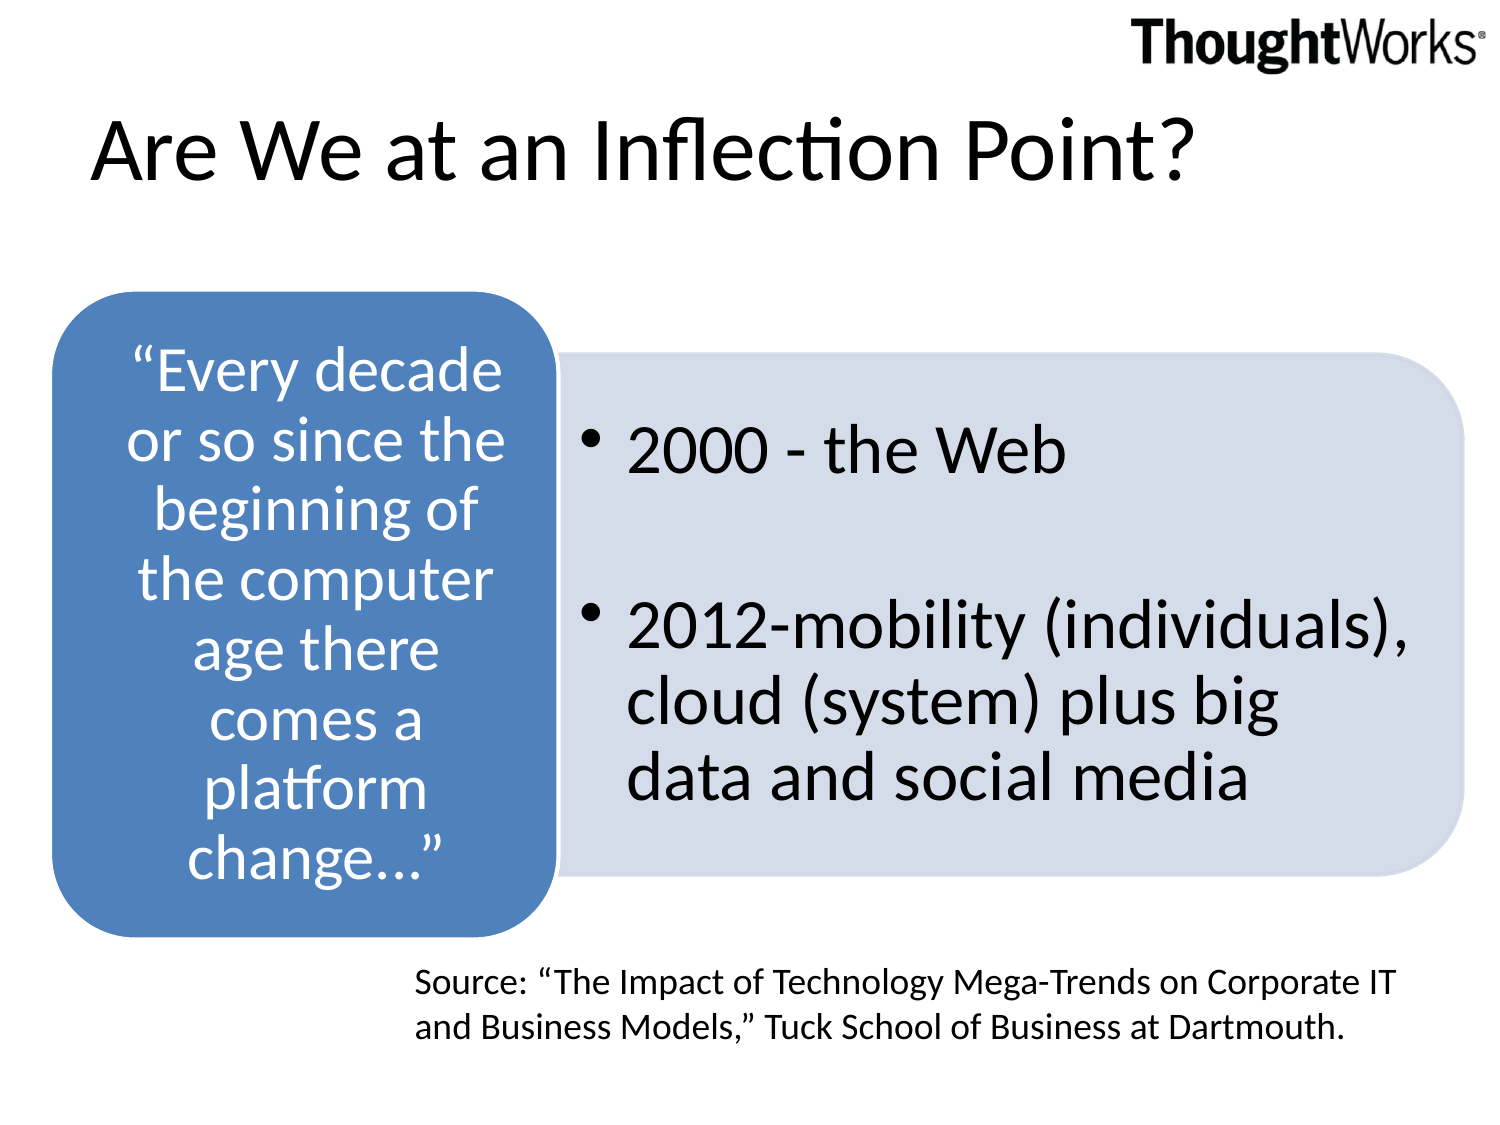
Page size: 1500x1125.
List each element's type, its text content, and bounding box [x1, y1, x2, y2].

picture [1125, 12, 1495, 75]
text_box Source: “The Impact of Technology Mega-Trends on Corporate IT and Business Models,” Tuck School of Business at Dartmouth. [399, 949, 1450, 1055]
title Are We at an Inflection Point? [75, 50, 1425, 238]
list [49, 289, 1463, 940]
